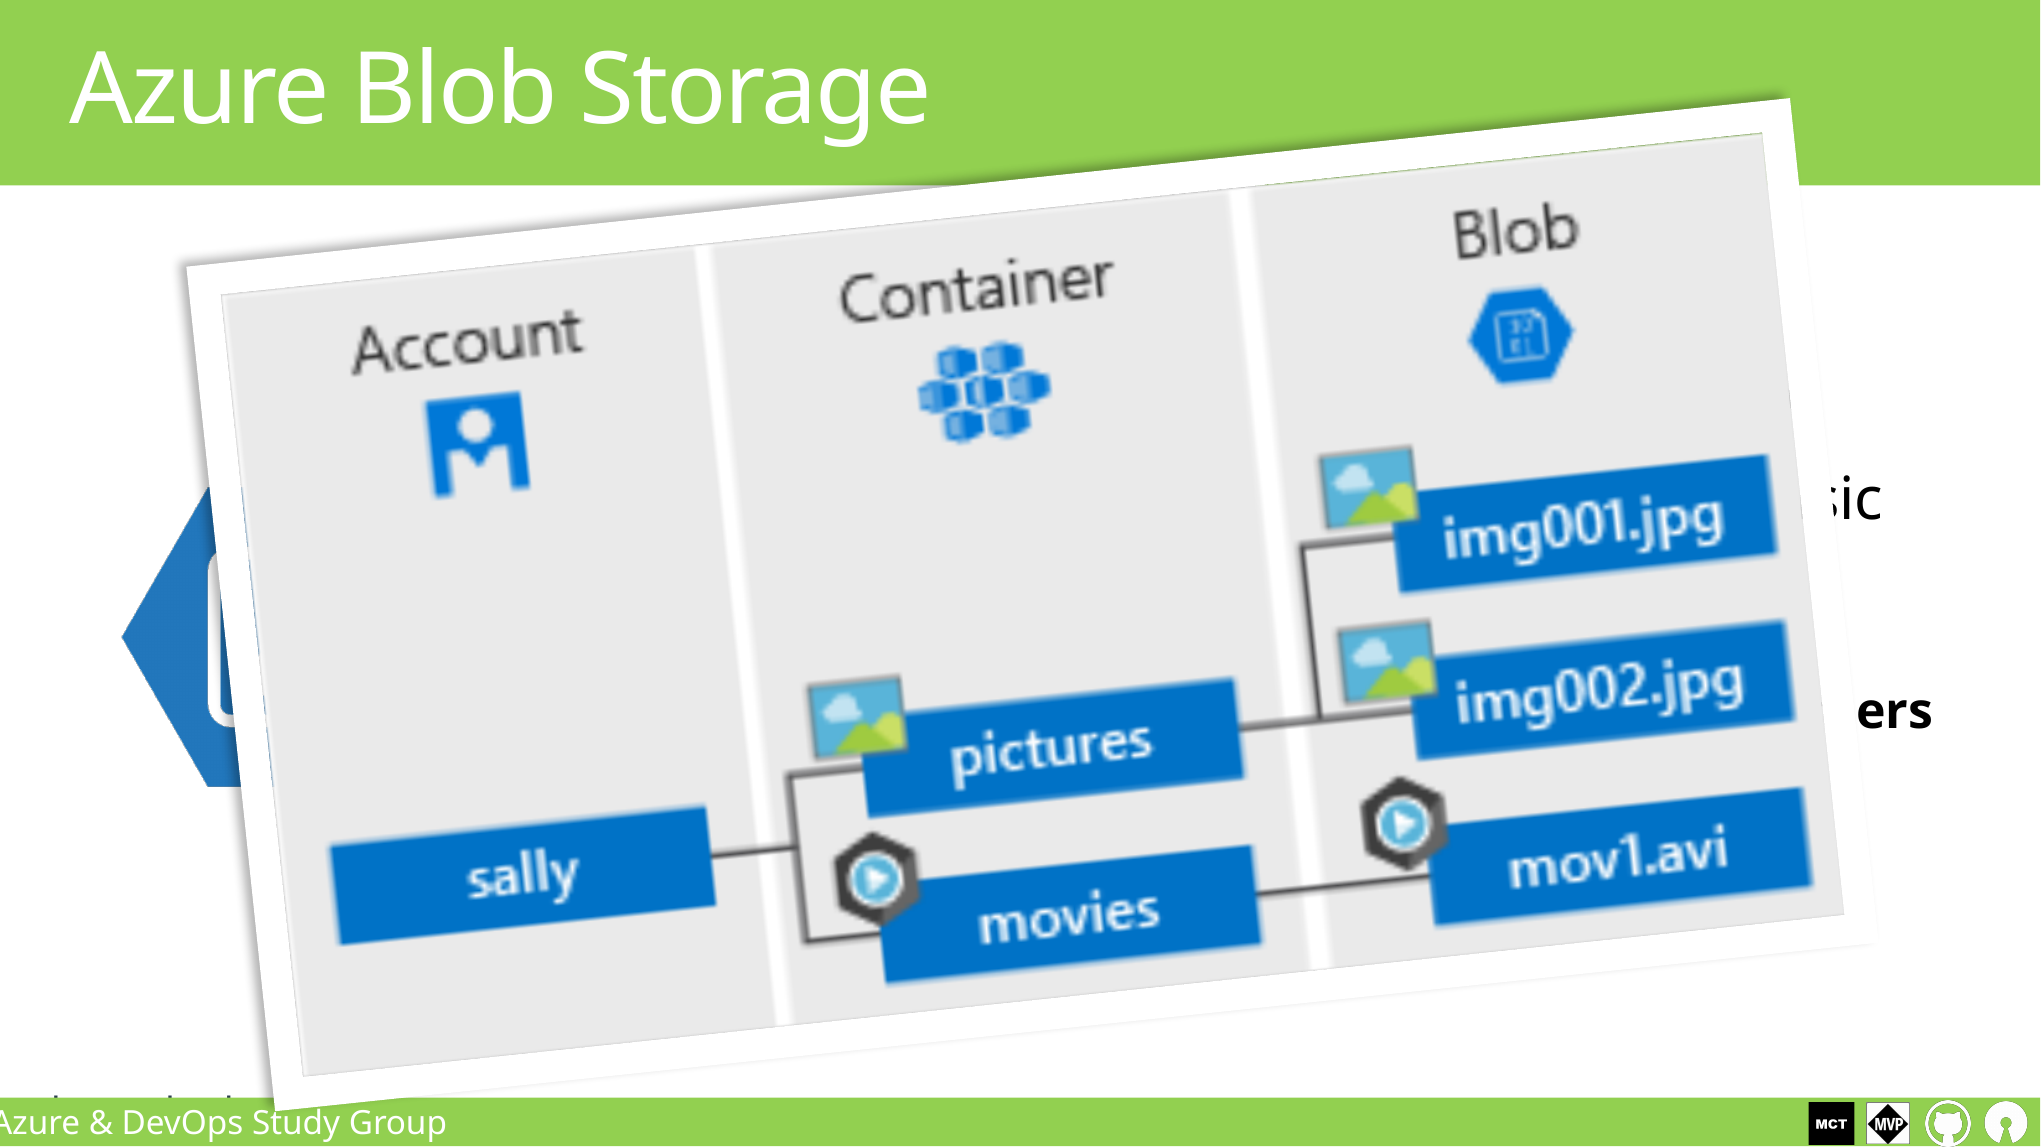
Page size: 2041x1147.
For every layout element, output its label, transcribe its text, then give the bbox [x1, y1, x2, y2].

text_box Blobs typically include large files that are unstructured, such as images, video, music files, backup files, etc. Blob storage can be divided into three access tiers Hot access tier Cold access tier Archive tier [1813, 310, 2015, 916]
picture [1925, 1100, 1971, 1147]
picture [111, 135, 1843, 1074]
text_box Azure Blob Storage [69, 23, 1753, 144]
picture [1982, 1098, 2030, 1146]
picture [1866, 1102, 1910, 1144]
